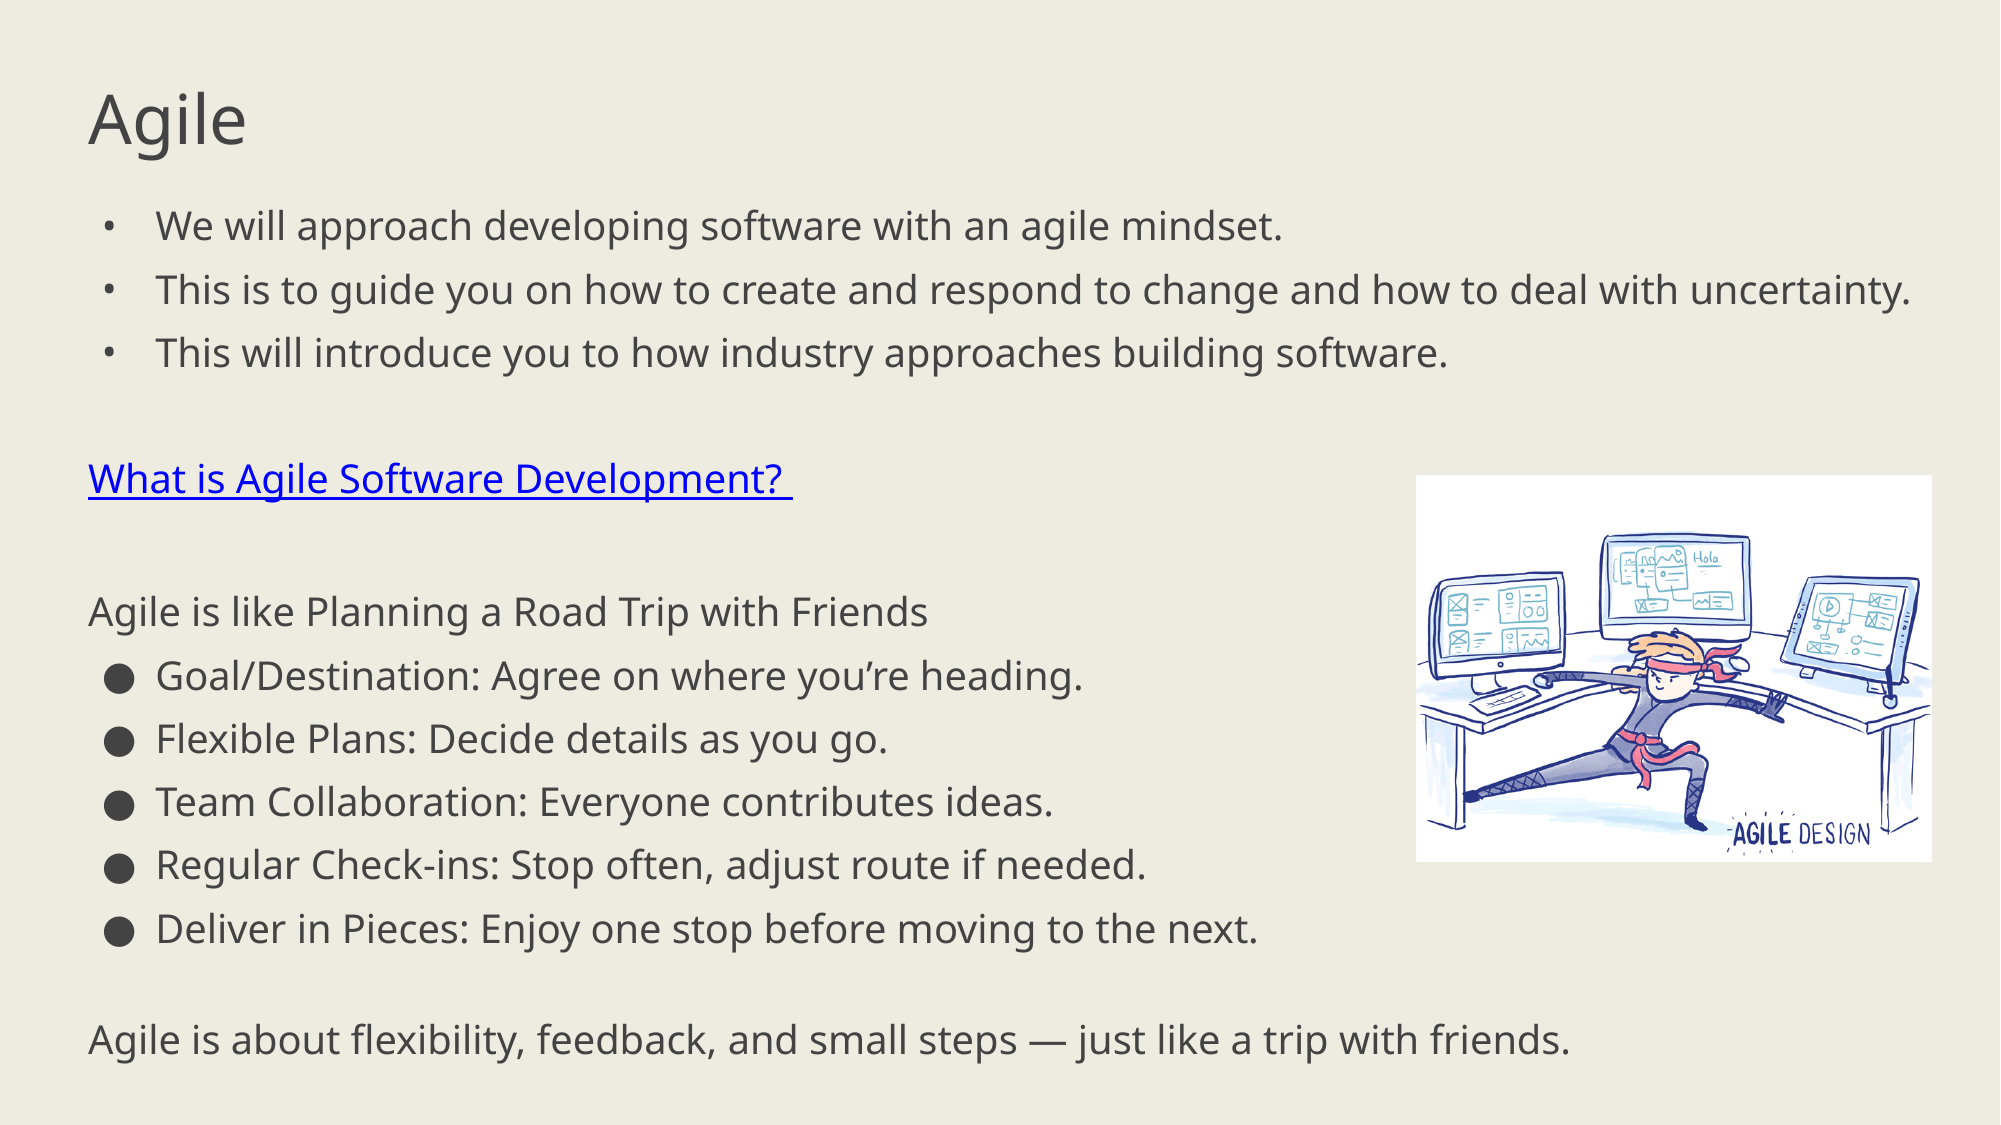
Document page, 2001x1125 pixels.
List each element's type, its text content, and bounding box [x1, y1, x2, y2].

title Agile [68, 55, 1932, 181]
picture [1416, 475, 1933, 862]
list We will approach developing software with an agile mindset. This is to guide you on how to create and respond to change and how to deal with uncertainty. This will introduce you to how industry approaches building software. What is Agile Software Development? Agile is like Planning a Road Trip with Friends Goal/Destination: Agree on where you’re heading. Flexible Plans: Decide details as you go. Team Collaboration: Everyone contributes ideas. Regular Check-ins: Stop often, adjust route if needed. Deliver in Pieces: Enjoy one stop before moving to the next. Agile is about flexibility, feedback, and small steps — just like a trip with friends. [68, 181, 1932, 1095]
